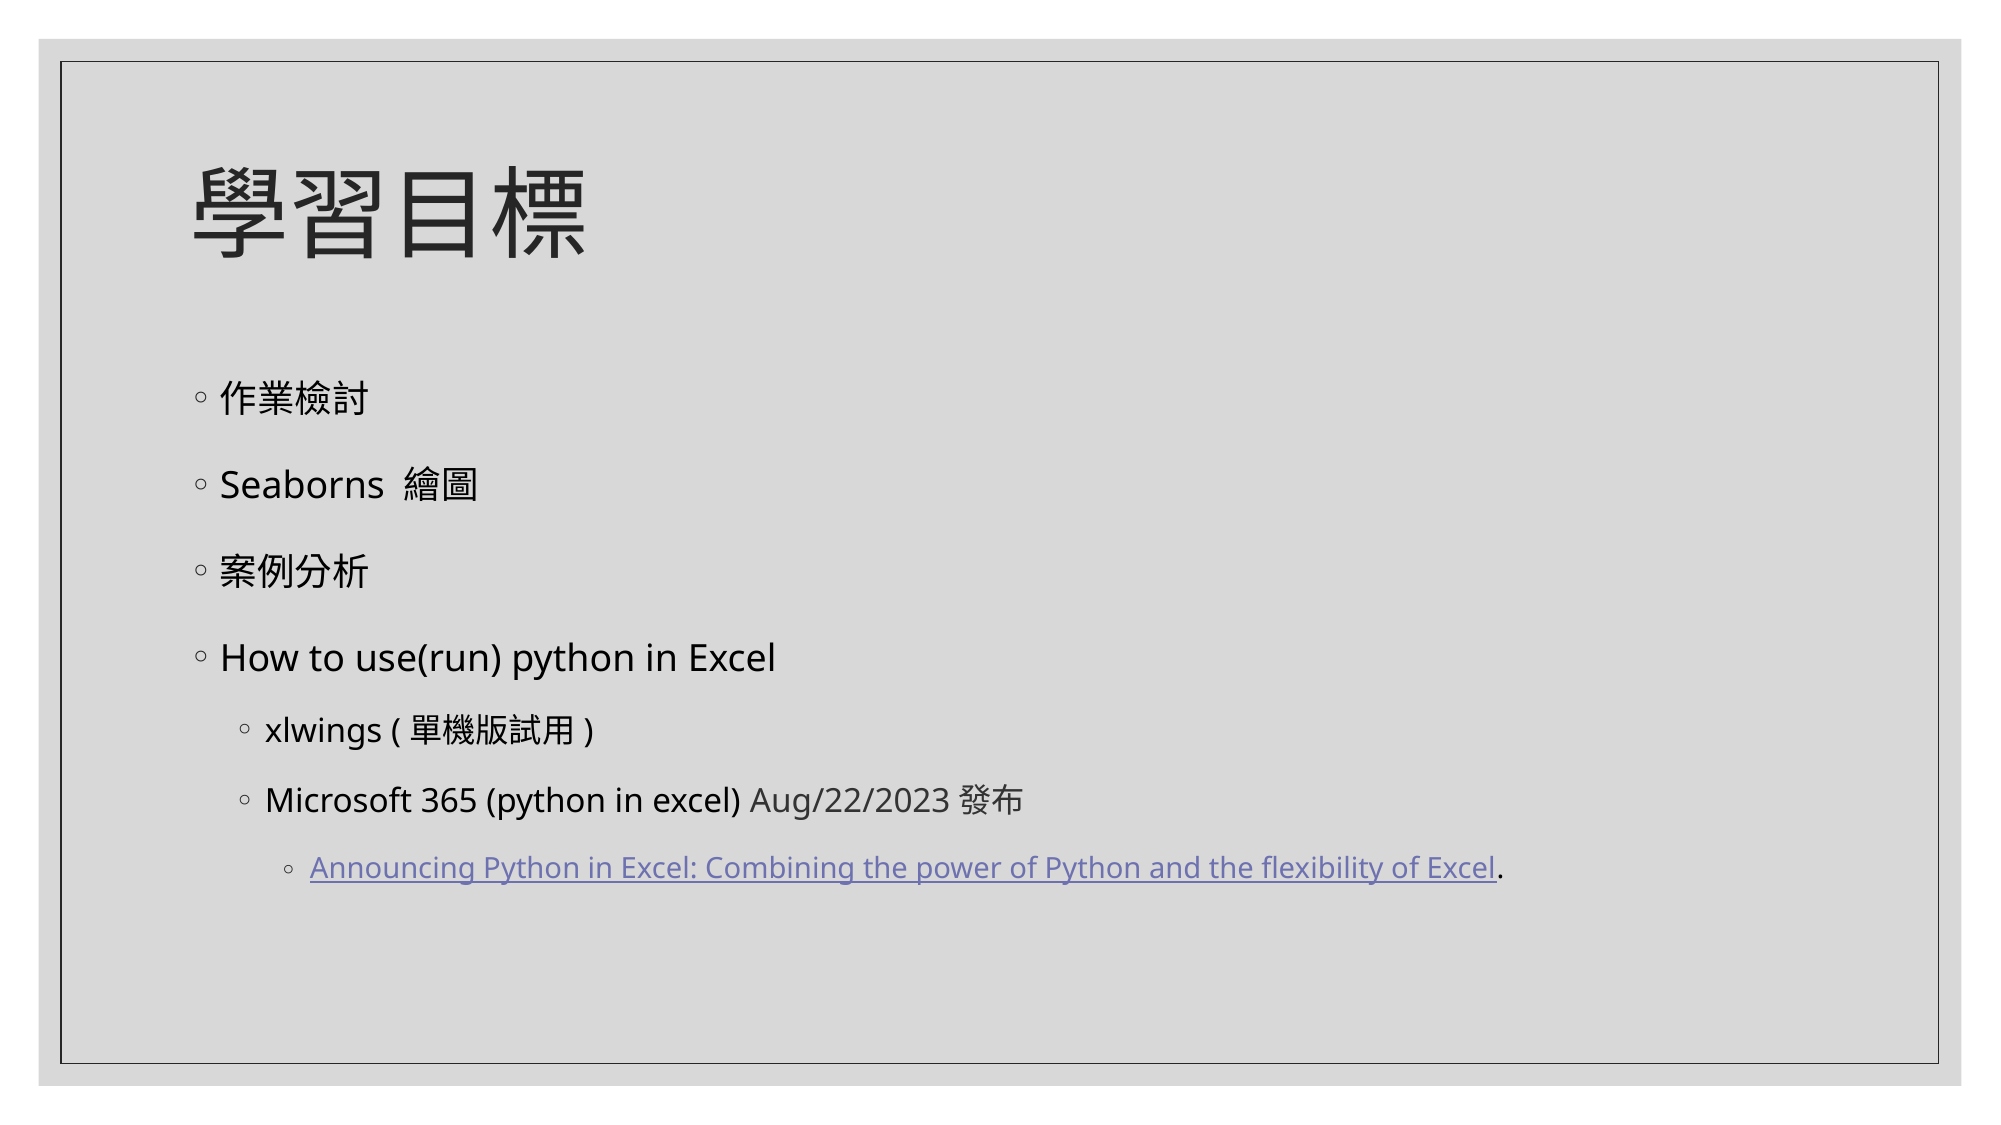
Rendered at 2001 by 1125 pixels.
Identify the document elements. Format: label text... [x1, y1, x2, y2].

list 作業檢討 Seaborns 繪圖 案例分析 How to use(run) python in Excel xlwings (單機版試用) Microsoft 365 (python in excel) Aug/22/2023發布 Announcing Python in Excel: Combining the power of Python and the flexibility of Excel. [174, 345, 1825, 977]
title 學習目標 [174, 105, 1825, 331]
